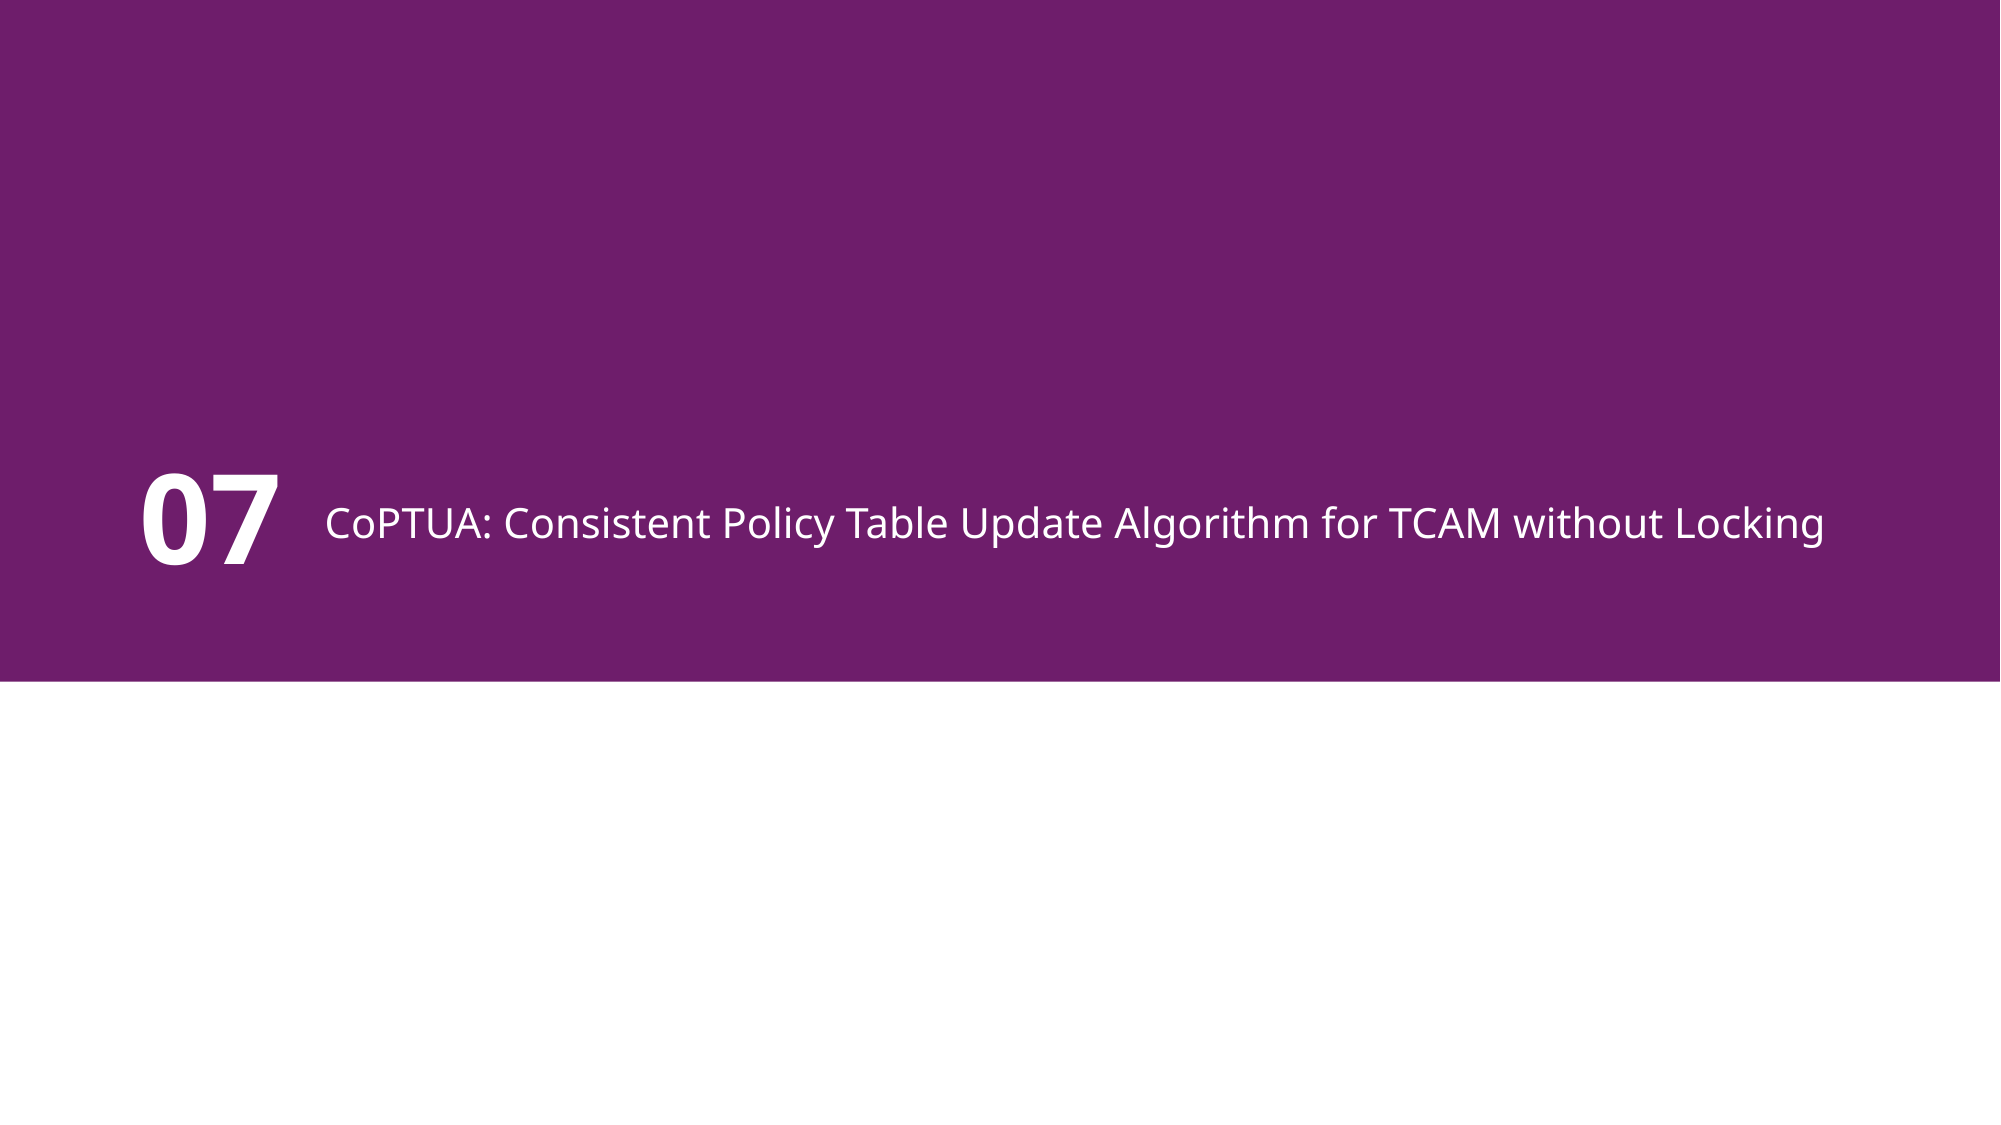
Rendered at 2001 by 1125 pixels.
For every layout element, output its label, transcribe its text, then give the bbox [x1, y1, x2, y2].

list CoPTUA: Consistent Policy Table Update Algorithm for TCAM without Locking [310, 488, 1953, 548]
list 07 [124, 449, 310, 587]
